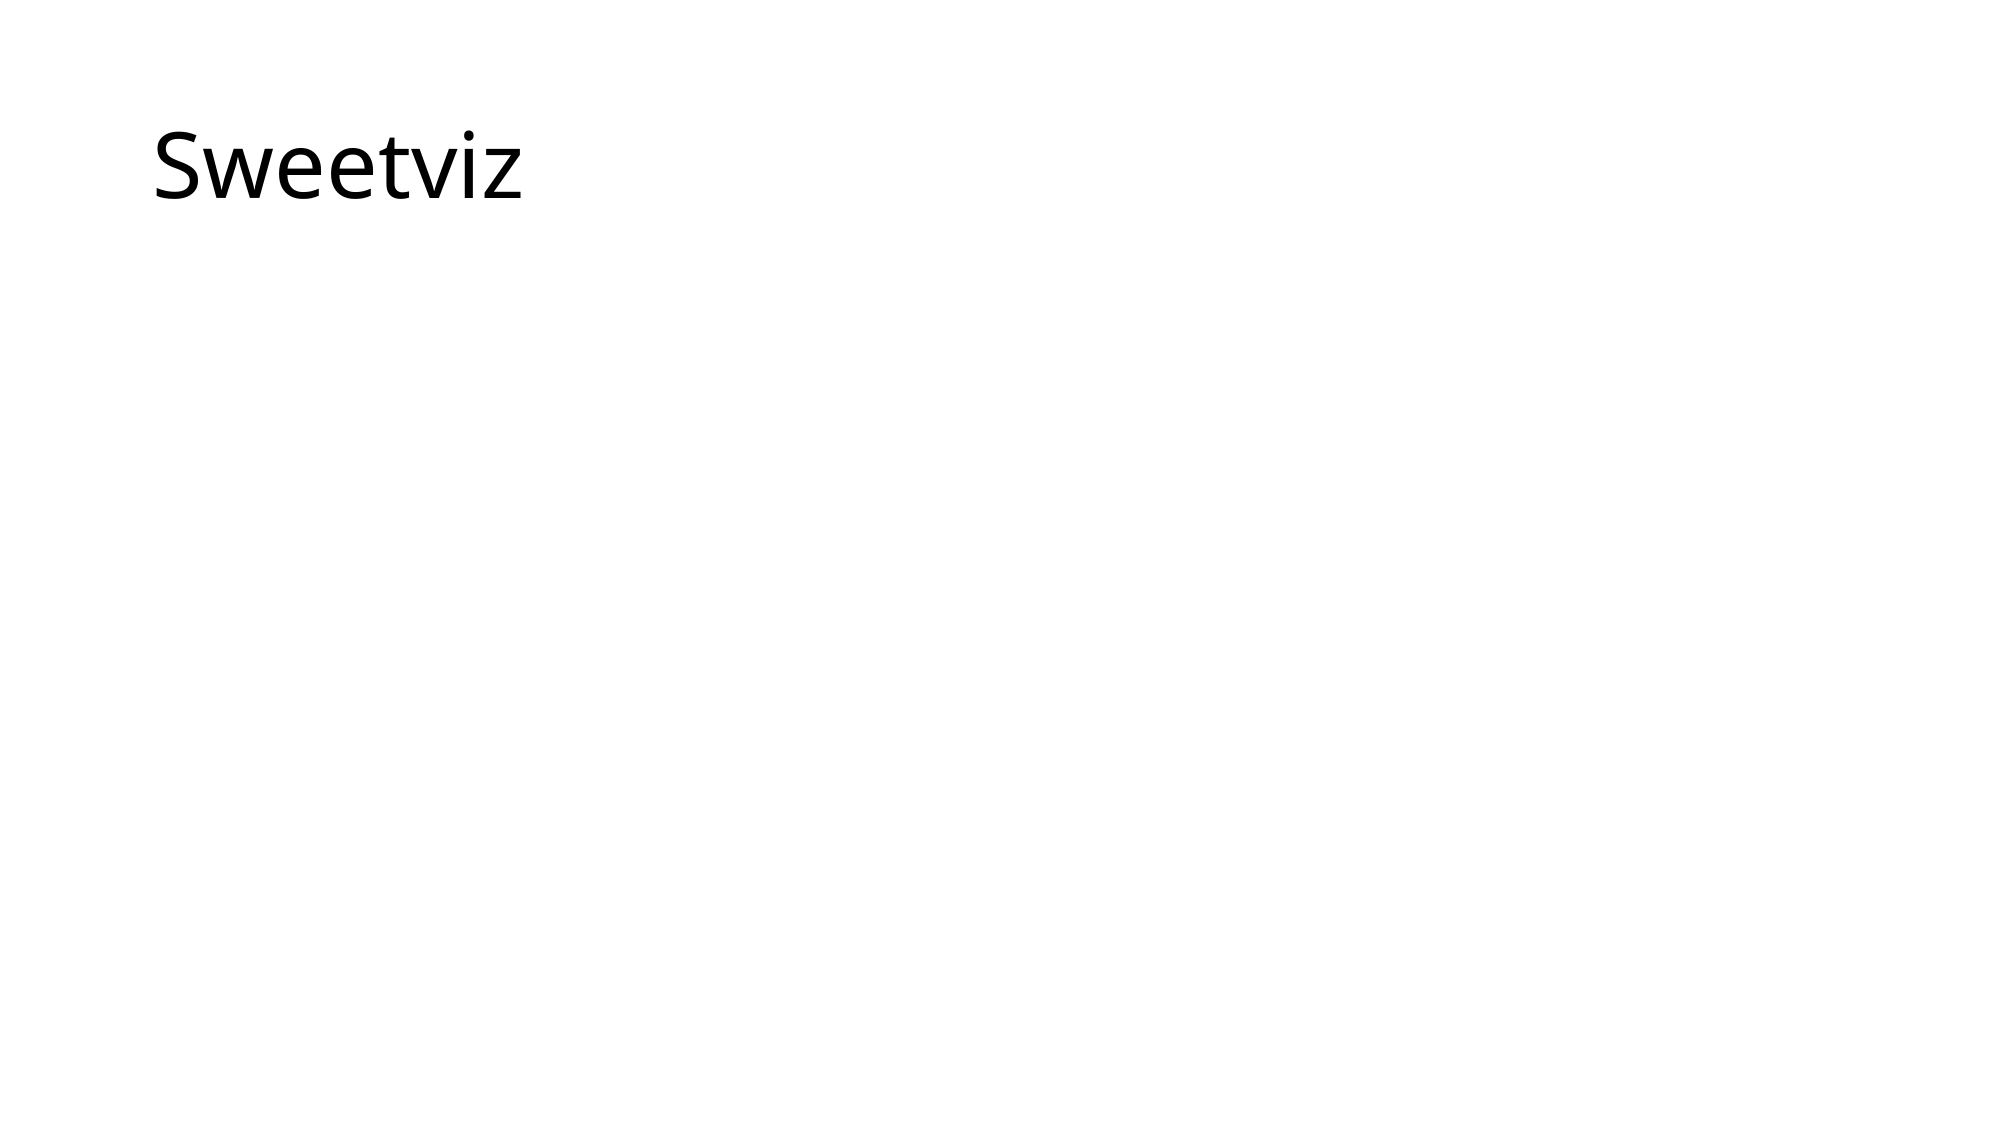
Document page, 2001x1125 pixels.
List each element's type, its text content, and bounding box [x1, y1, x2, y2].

title Sweetviz [137, 59, 1863, 278]
